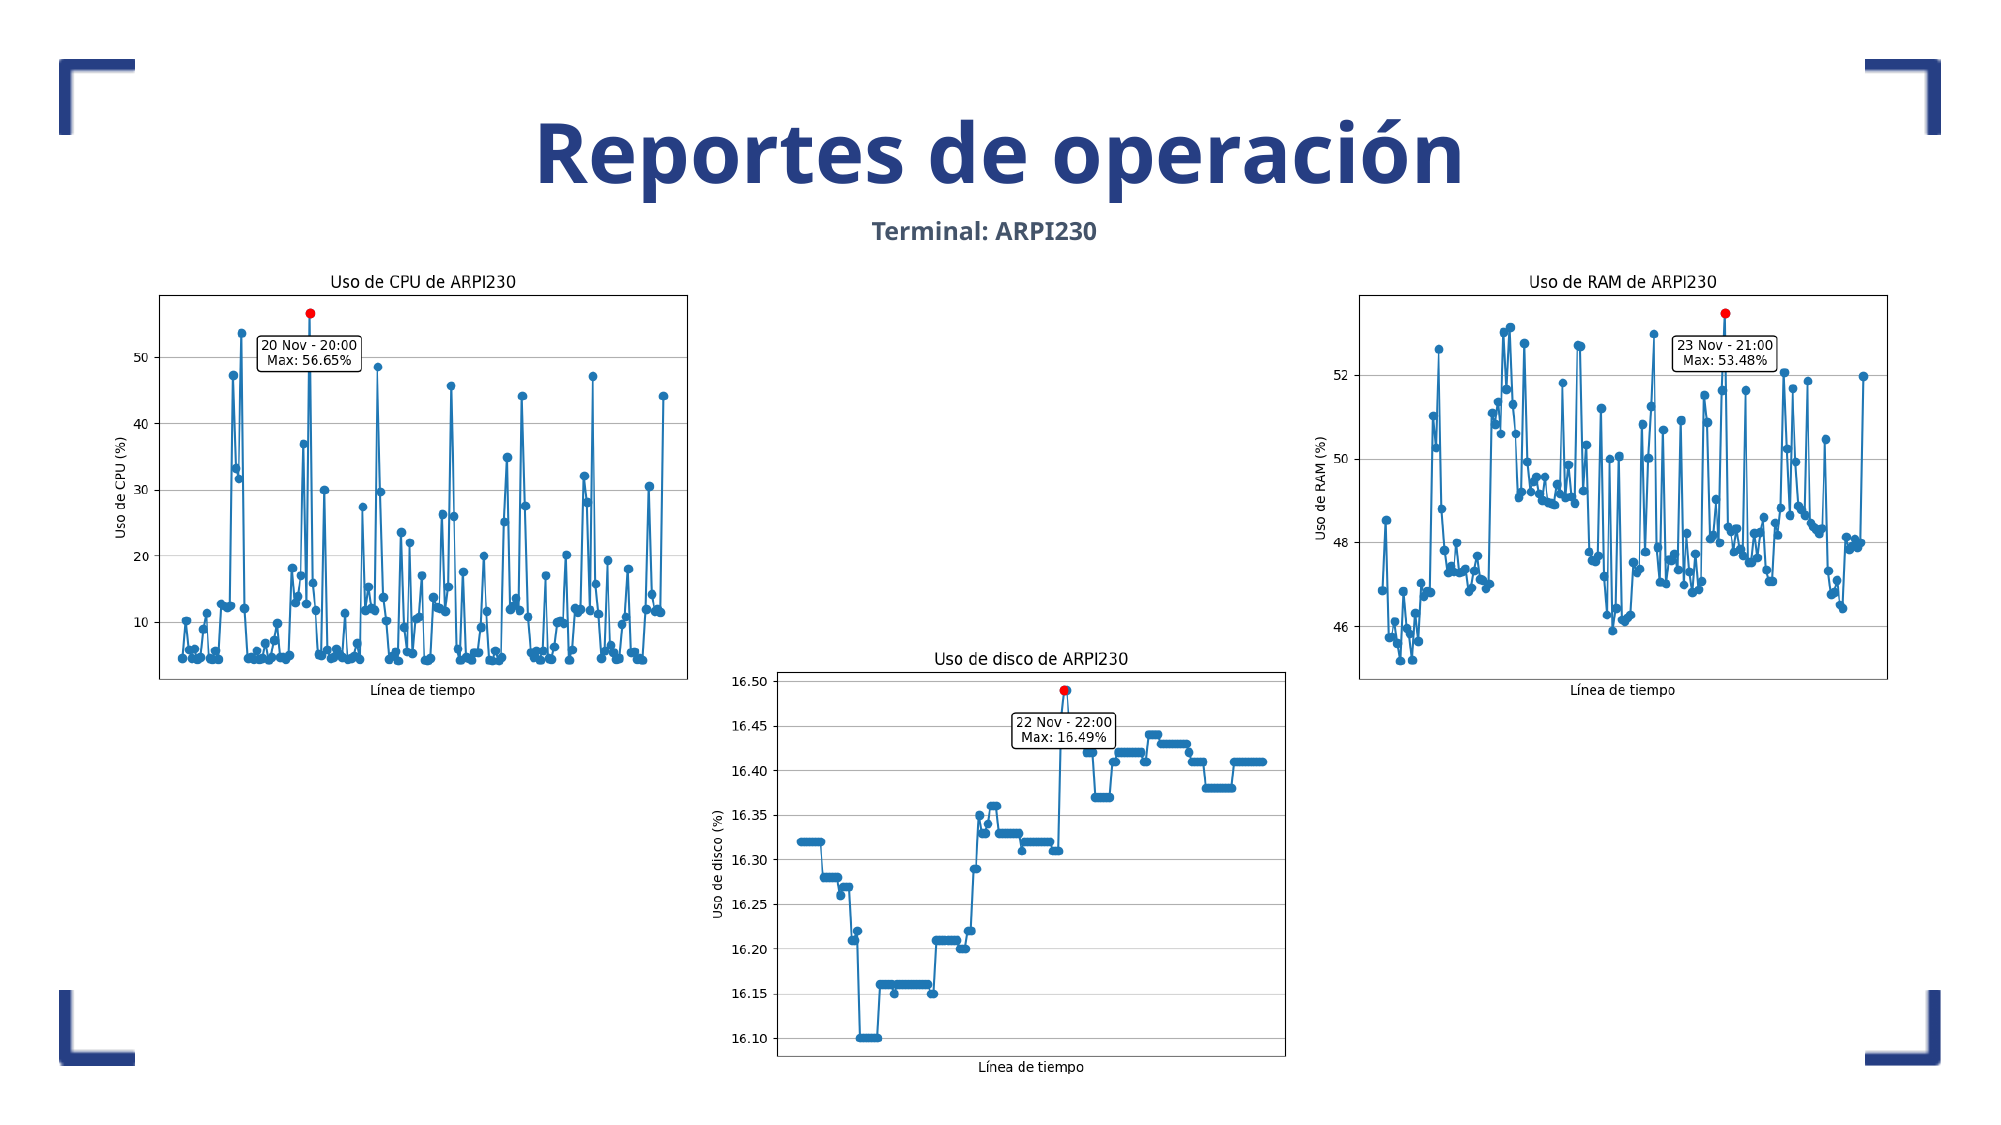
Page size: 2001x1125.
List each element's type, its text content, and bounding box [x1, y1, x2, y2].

picture [100, 260, 1299, 1088]
picture [1300, 260, 1901, 711]
text_box Reportes de operación [439, 55, 1561, 201]
text_box Terminal: ARPI230 [424, 163, 1545, 254]
